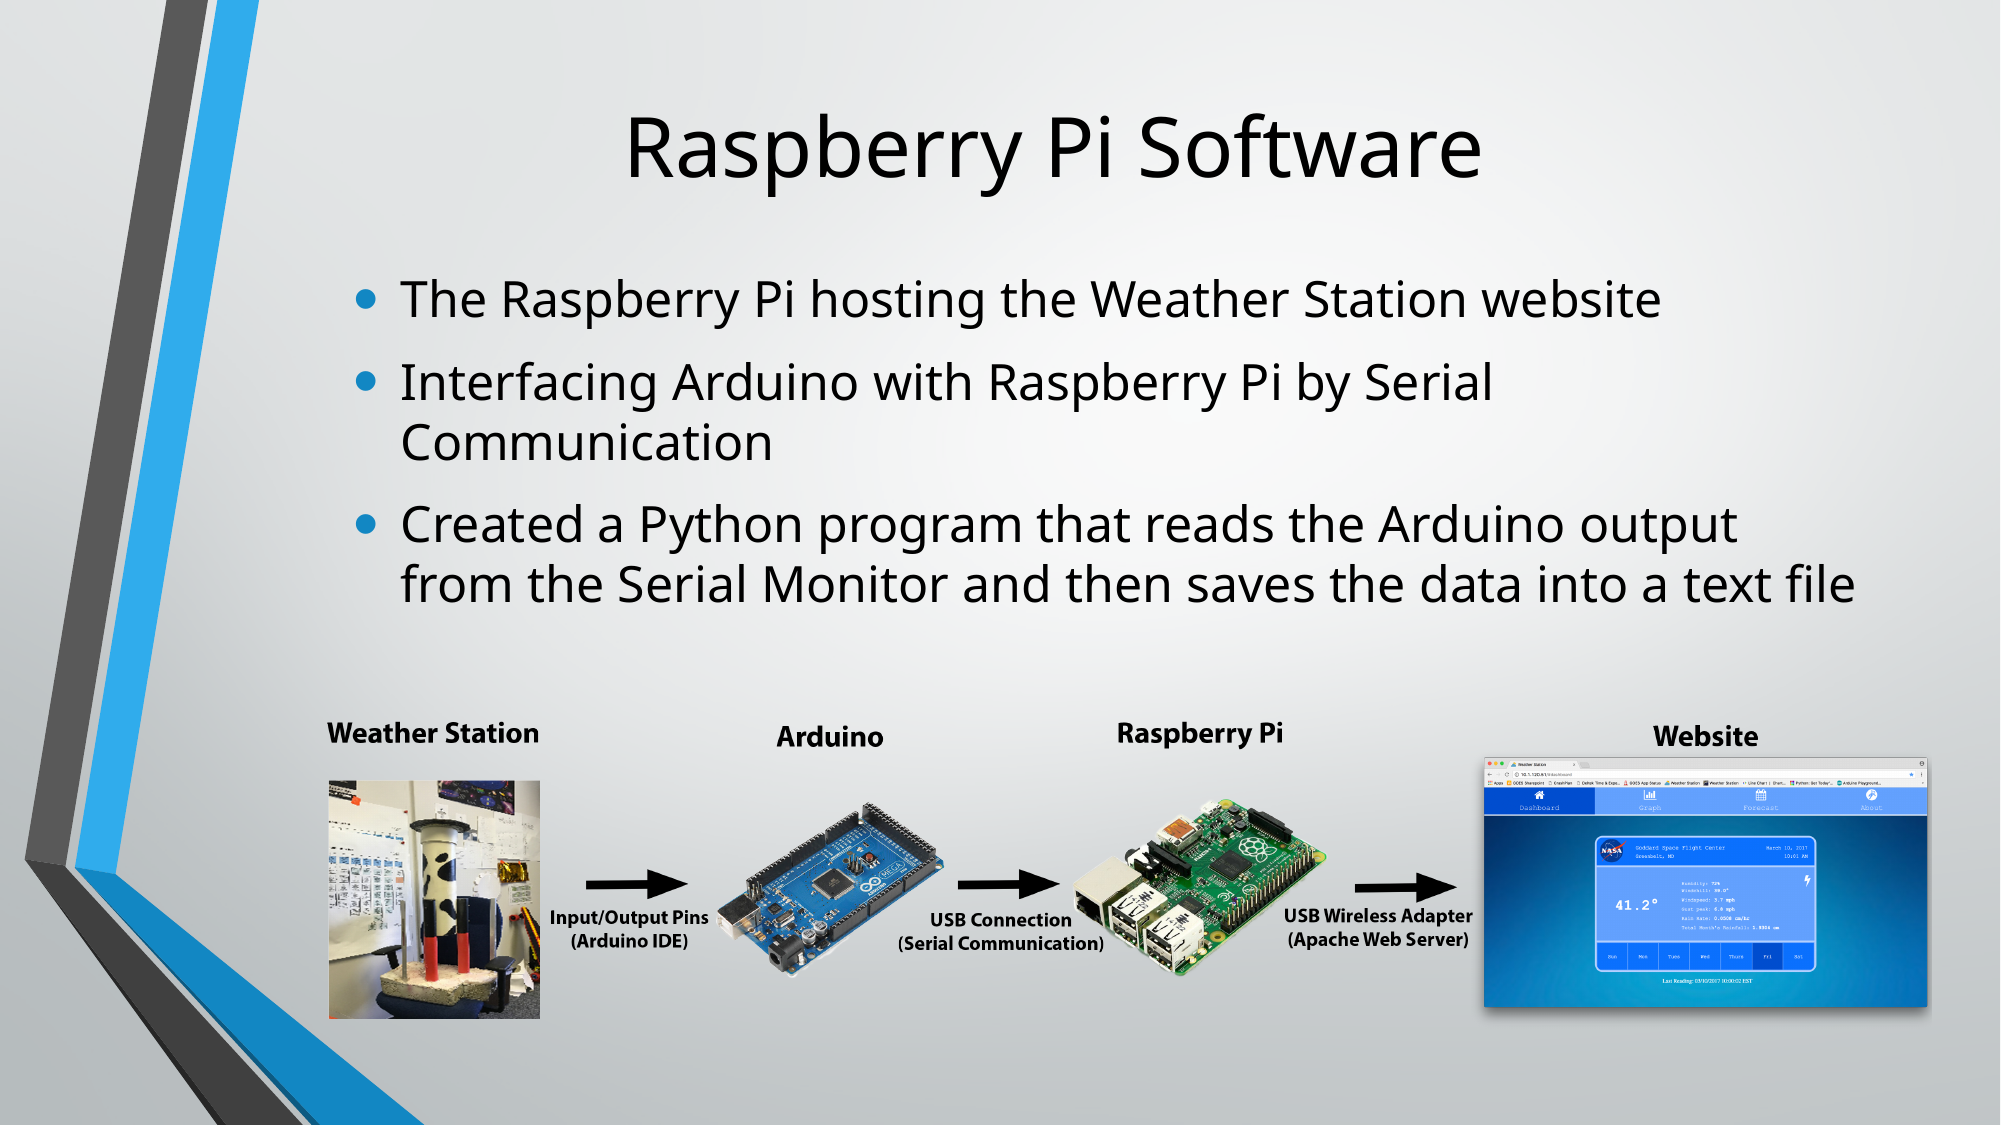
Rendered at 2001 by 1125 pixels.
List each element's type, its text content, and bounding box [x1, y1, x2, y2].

picture [281, 683, 1932, 1097]
title Raspberry Pi Software [243, 0, 1887, 288]
list The Raspberry Pi hosting the Weather Station website Interfacing Arduino with Raspberry Pi by Serial Communication Created a Python program that reads the Arduino output from the Serial Monitor and then saves the data into a text file [338, 197, 1875, 683]
